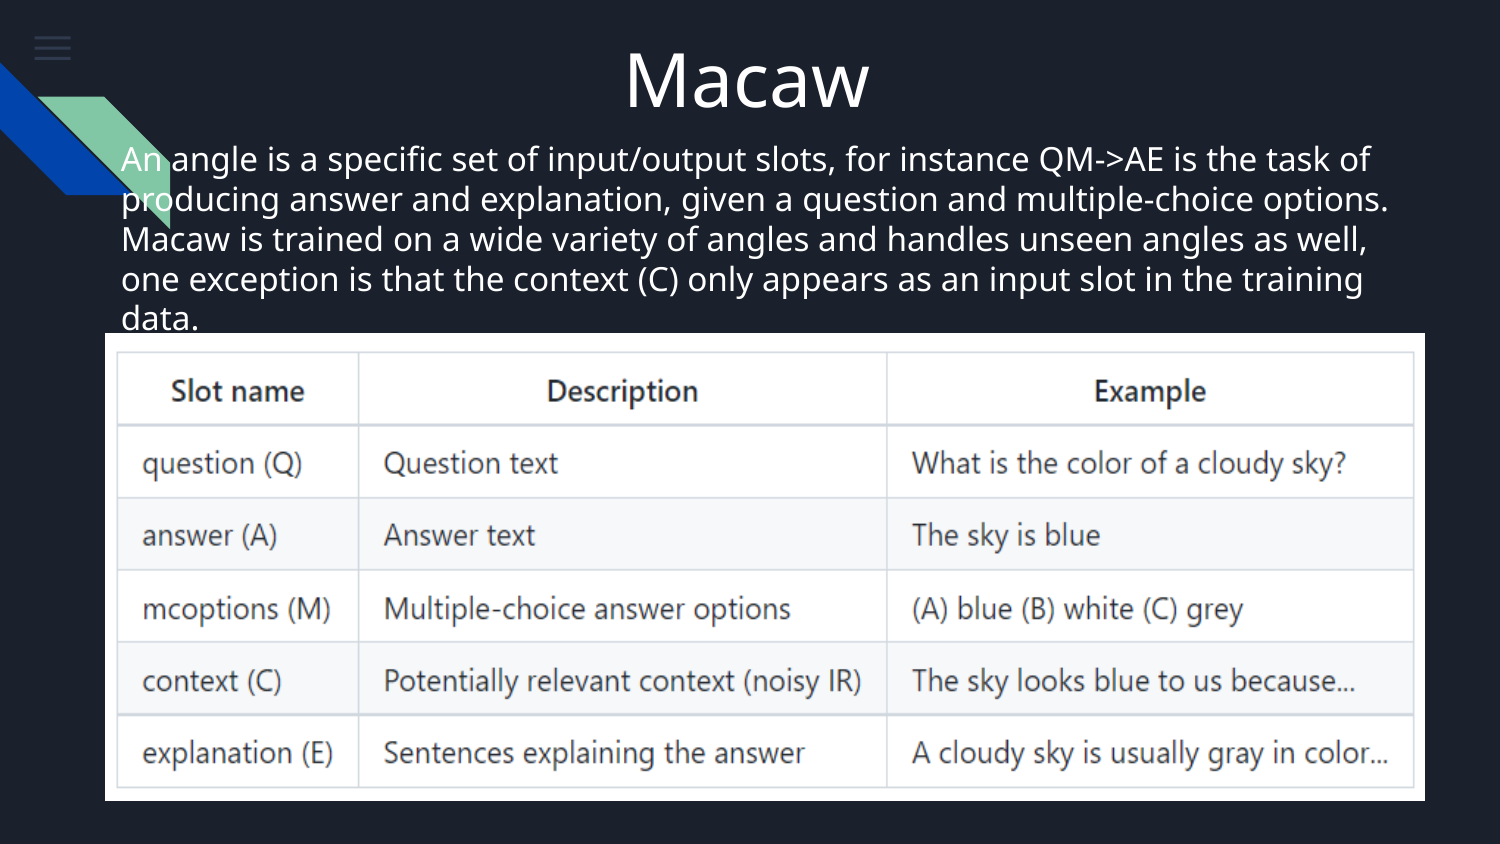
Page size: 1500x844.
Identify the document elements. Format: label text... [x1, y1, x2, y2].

text_box An angle is a specific set of input/output slots, for instance QM->AE is the task of producing answer and explanation, given a question and multiple-choice options. Macaw is trained on a wide variety of angles and handles unseen angles as well, one exception is that the context (C) only appears as an input slot in the training data. [105, 122, 1425, 332]
title Macaw [126, 17, 1368, 122]
picture [105, 333, 1425, 801]
